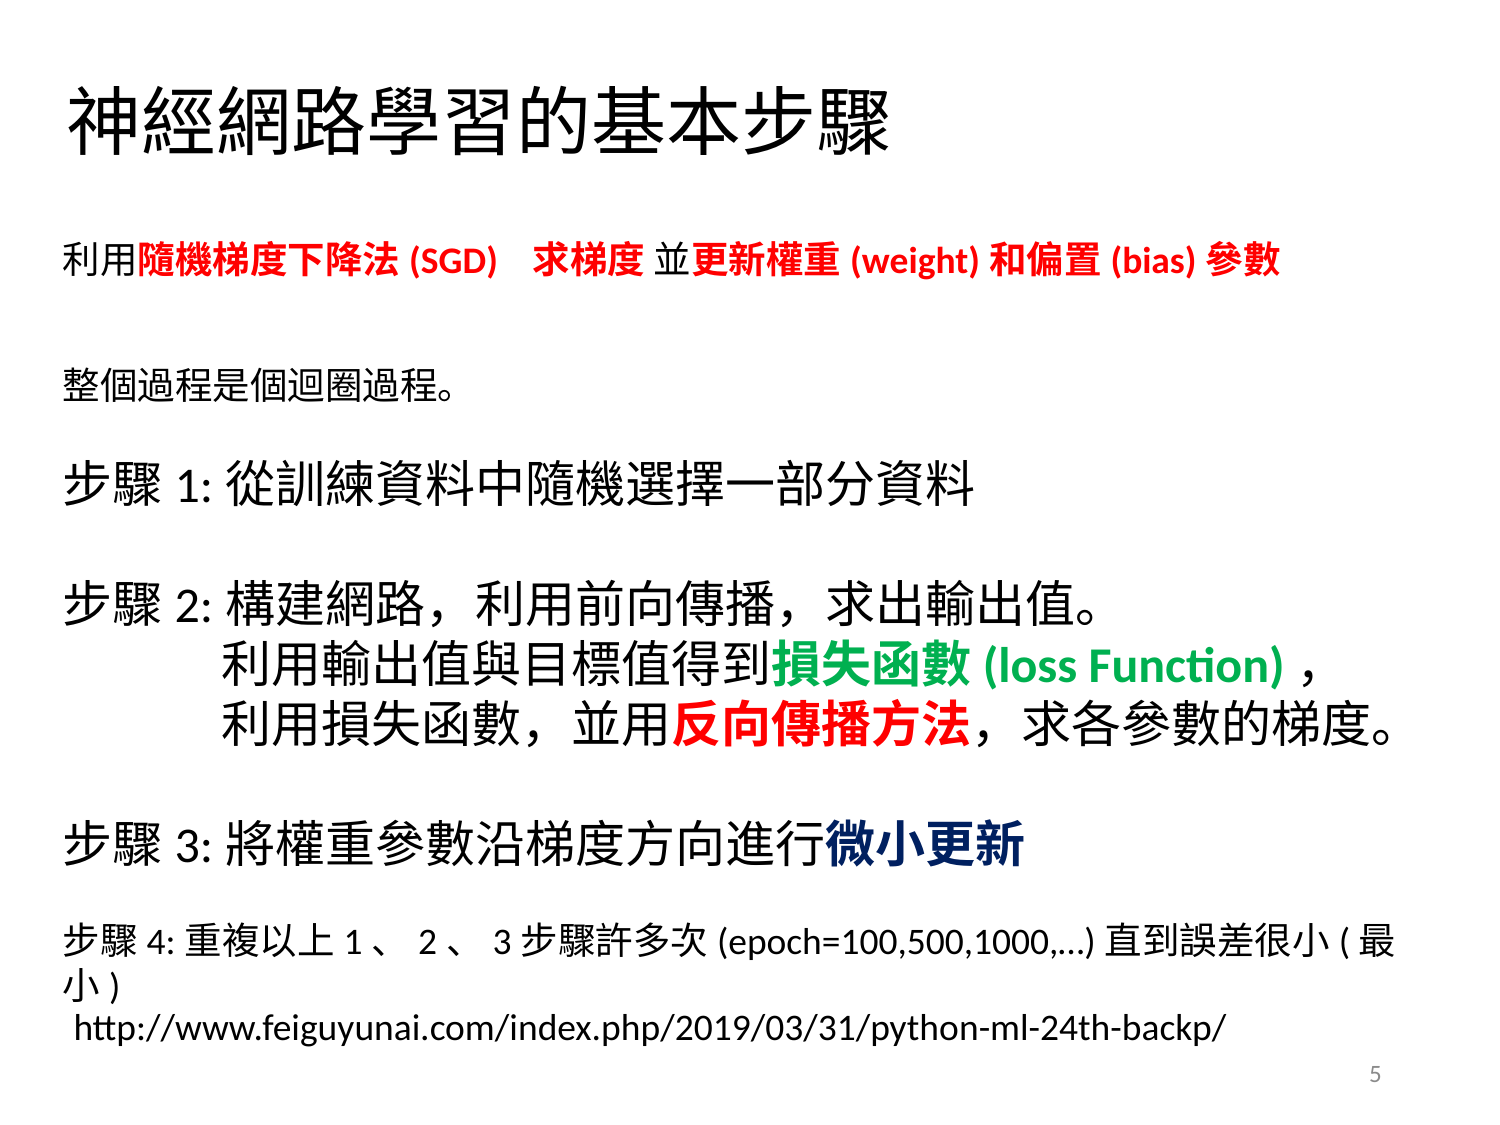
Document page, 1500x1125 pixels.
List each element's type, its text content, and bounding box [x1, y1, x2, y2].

text_box 整個過程是個迴圈過程。 步驟1:從訓練資料中隨機選擇一部分資料 步驟2:構建網路，利用前向傳播，求出輸出值。 利用輸出值與目標值得到損失函數(loss Function)， 利用損失函數，並用反向傳播方法，求各參數的梯度。 步驟3:將權重參數沿梯度方向進行微小更新 步驟4:重複以上1、2、3步驟許多次(epoch=100,500,1000,…)直到誤差很小(最小) [47, 354, 1448, 1015]
text_box 神經網路學習的基本步驟 [52, 66, 907, 172]
text_box 利用隨機梯度下降法(SGD) 求梯度 並更新權重(weight)和偏置(bias)參數 [47, 229, 1372, 289]
text_box http://www.feiguyunai.com/index.php/2019/03/31/python-ml-24th-backp/ [58, 995, 1256, 1056]
slide_number 5 [1059, 1042, 1397, 1103]
